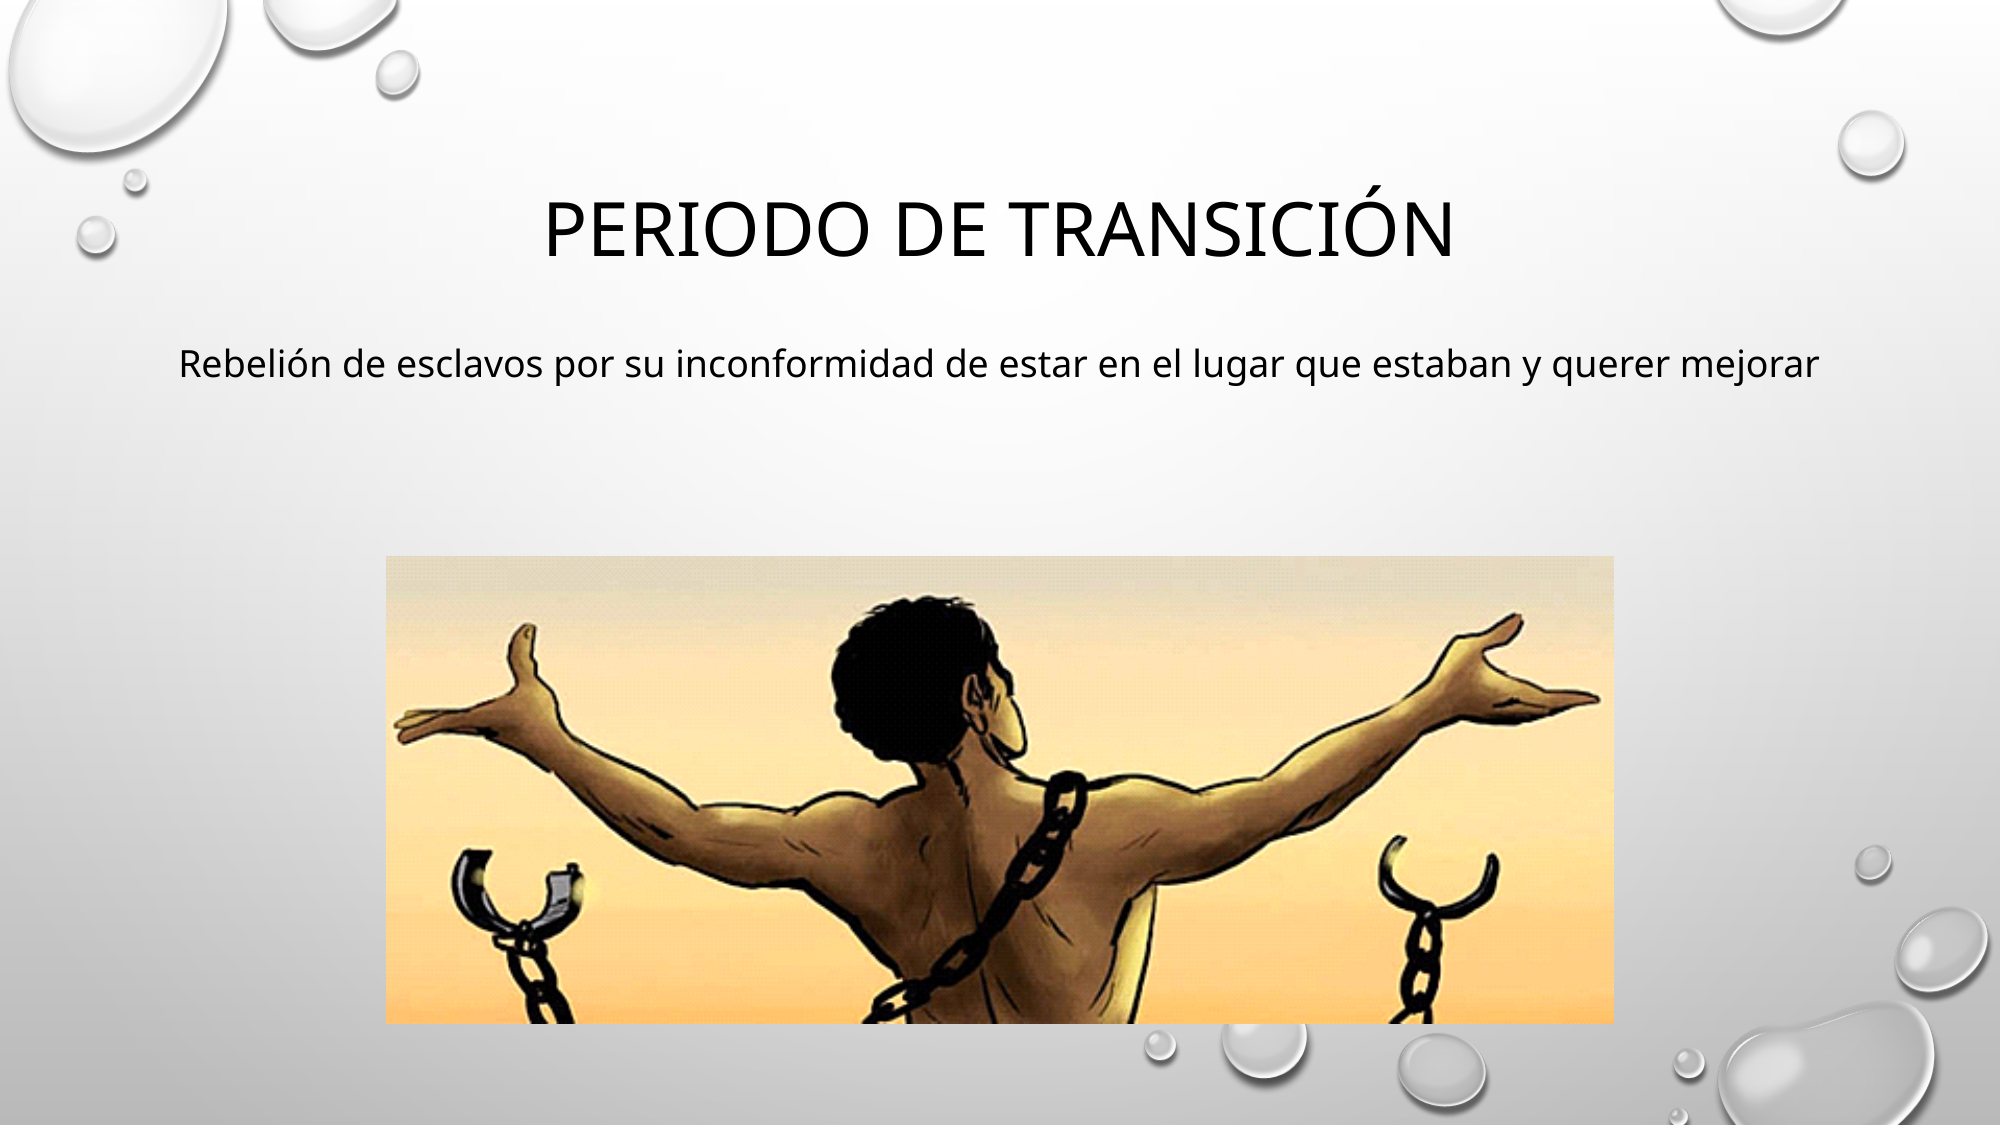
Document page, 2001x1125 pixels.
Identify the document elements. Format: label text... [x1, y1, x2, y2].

picture [0, 0, 2000, 1125]
text_box Rebelión de esclavos por su inconformidad de estar en el lugar que estaban y querer mejorar [163, 332, 1837, 393]
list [385, 556, 1615, 1024]
title Periodo de transición [149, 101, 1851, 364]
